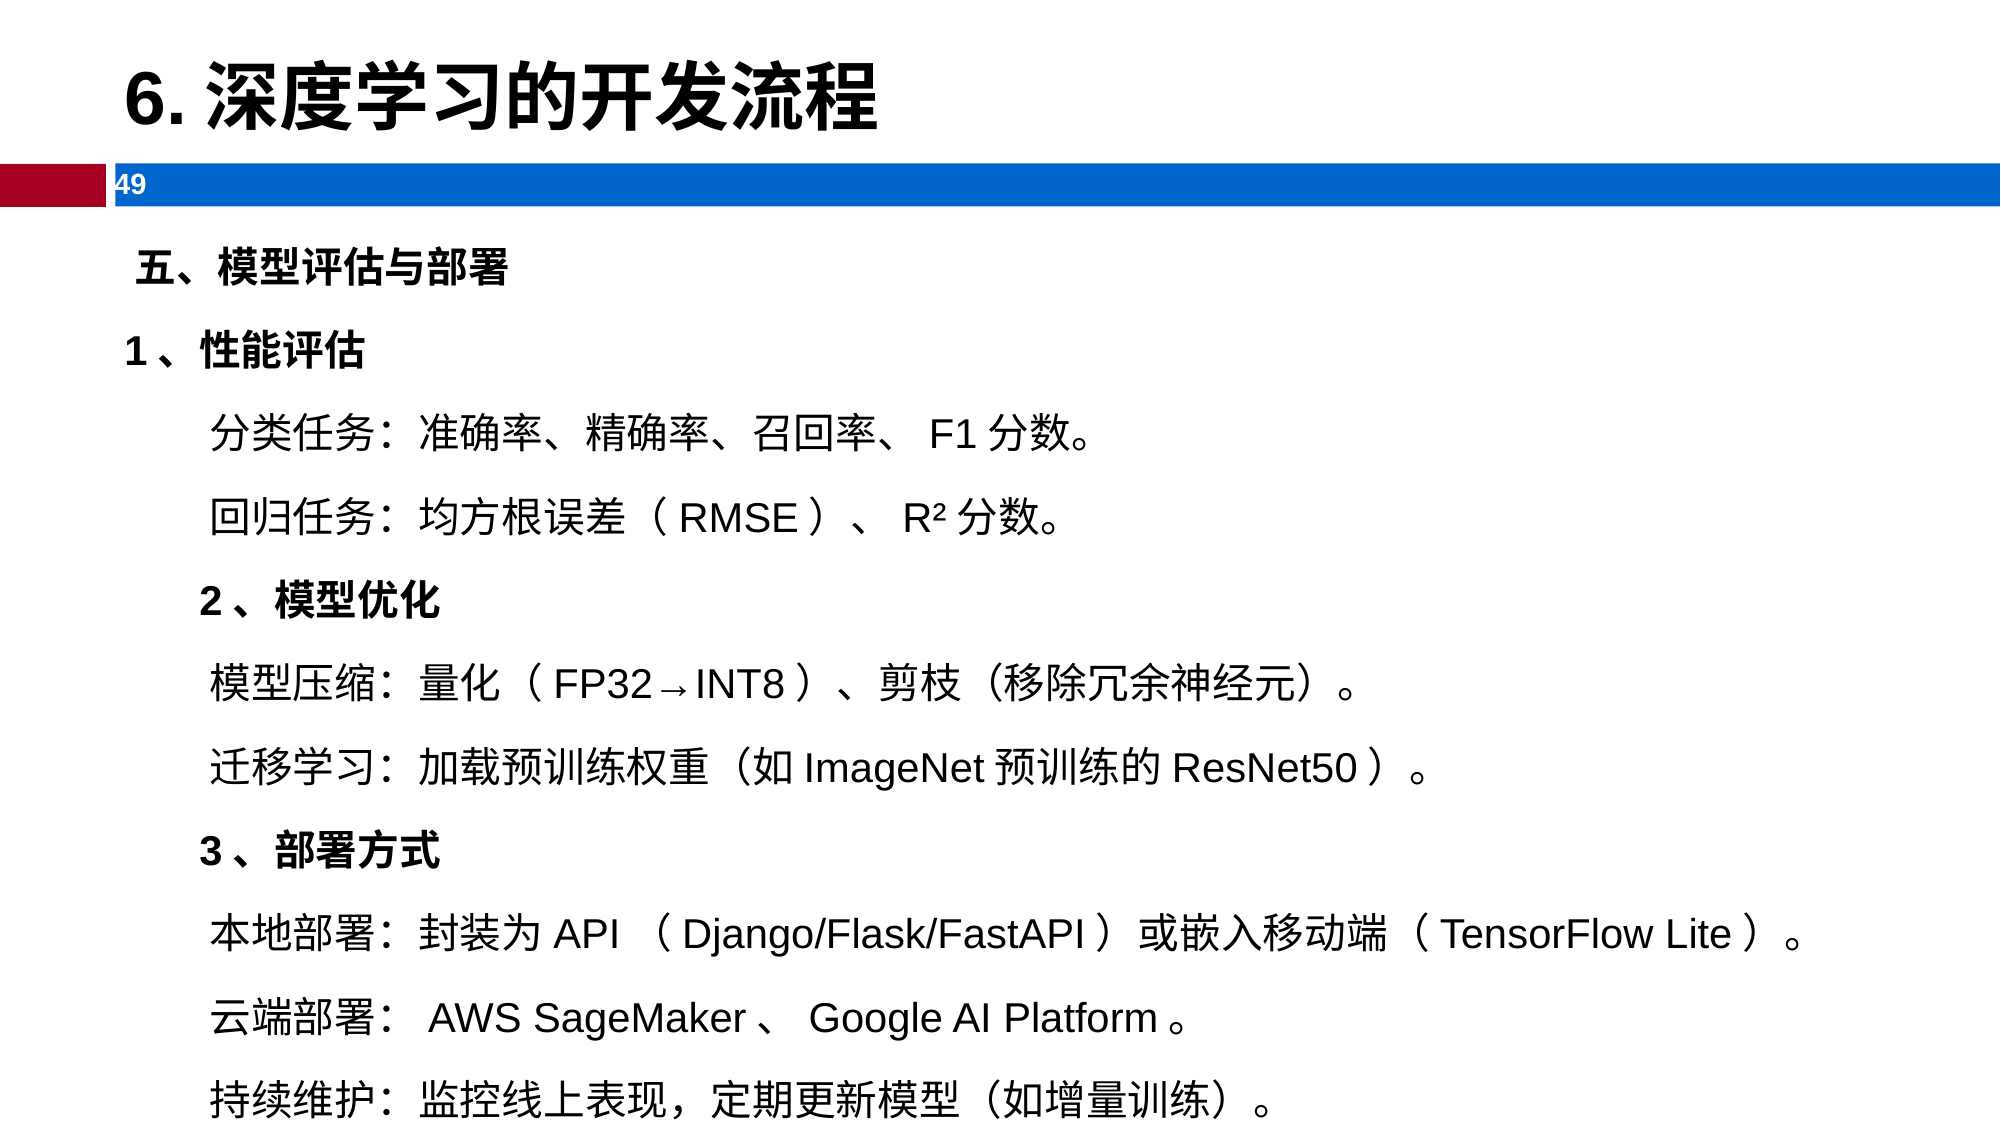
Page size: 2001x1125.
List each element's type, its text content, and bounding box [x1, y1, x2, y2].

text_box ​​五、模型评估与部署​​ 1、性能评估 ​​分类任务：准确率、精确率、召回率、F1分数。 ​​回归任务：均方根误差（RMSE）、R²分数。 ​​2、模型优化 ​​模型压缩：量化（FP32→INT8）、剪枝（移除冗余神经元）。 ​​迁移学习：加载预训练权重（如ImageNet预训练的ResNet50）。 ​​3、部署方式 ​​本地部署：封装为API（Django/Flask/FastAPI）或嵌入移动端（TensorFlow Lite）。 ​​云端部署：AWS SageMaker、Google AI Platform。 ​​持续维护：监控线上表现，定期更新模型（如增量训练）。 [109, 199, 1897, 1125]
title 6.深度学习的开发流程 [109, 38, 2000, 150]
